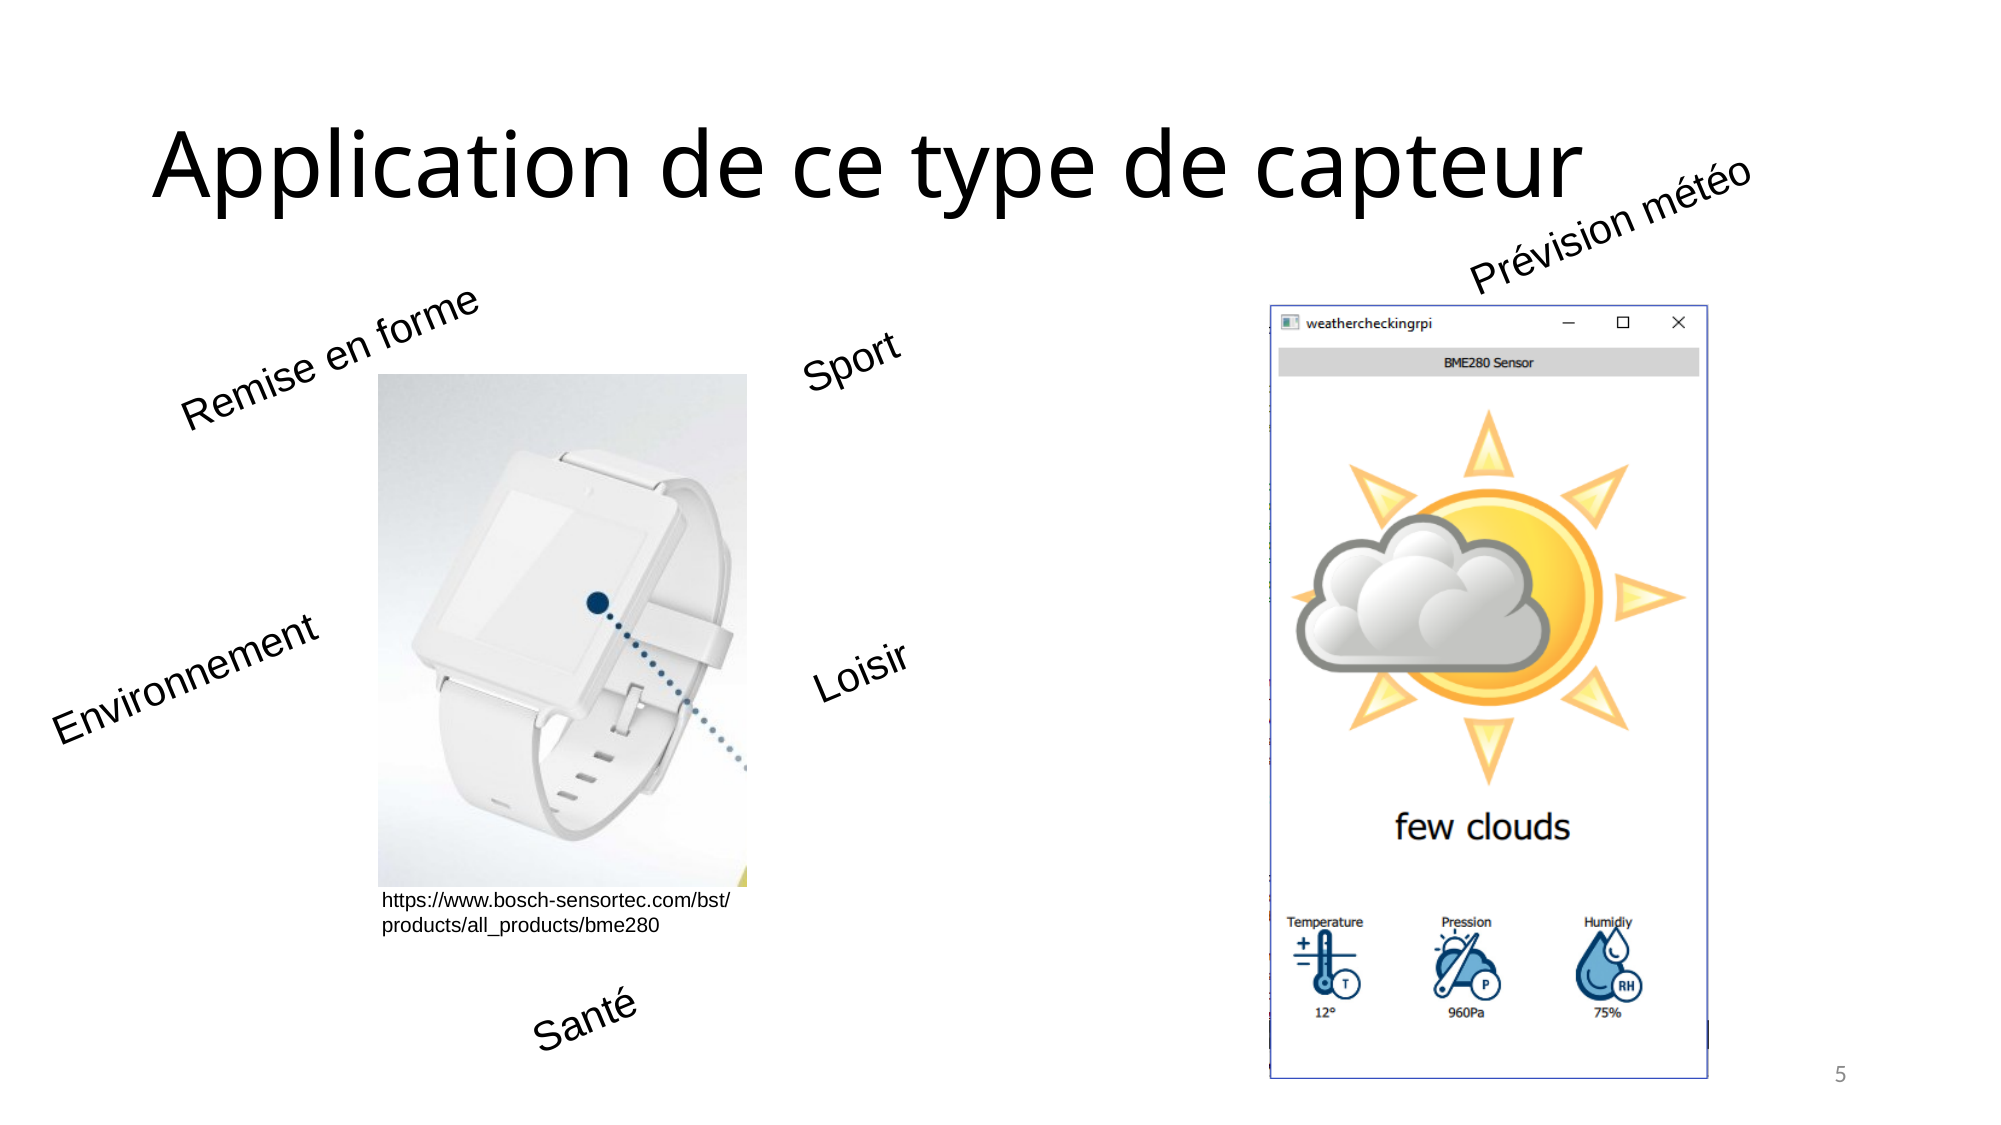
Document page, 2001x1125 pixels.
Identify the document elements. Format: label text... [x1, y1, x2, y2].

text_box Loisir [788, 614, 935, 725]
text_box Prévision météo [1446, 129, 1776, 303]
text_box Environnement [28, 586, 340, 767]
text_box Santé [508, 961, 662, 1075]
picture [1269, 304, 1709, 1079]
text_box Sport [777, 305, 922, 415]
text_box Application de ce type de capteur [137, 59, 1862, 277]
text_box 1 [1412, 1042, 1862, 1103]
text_box https://www.bosch-sensortec.com/bst/ products/all_products/bme280 [367, 878, 766, 944]
picture [378, 374, 747, 887]
text_box Remise en forme [157, 258, 503, 453]
